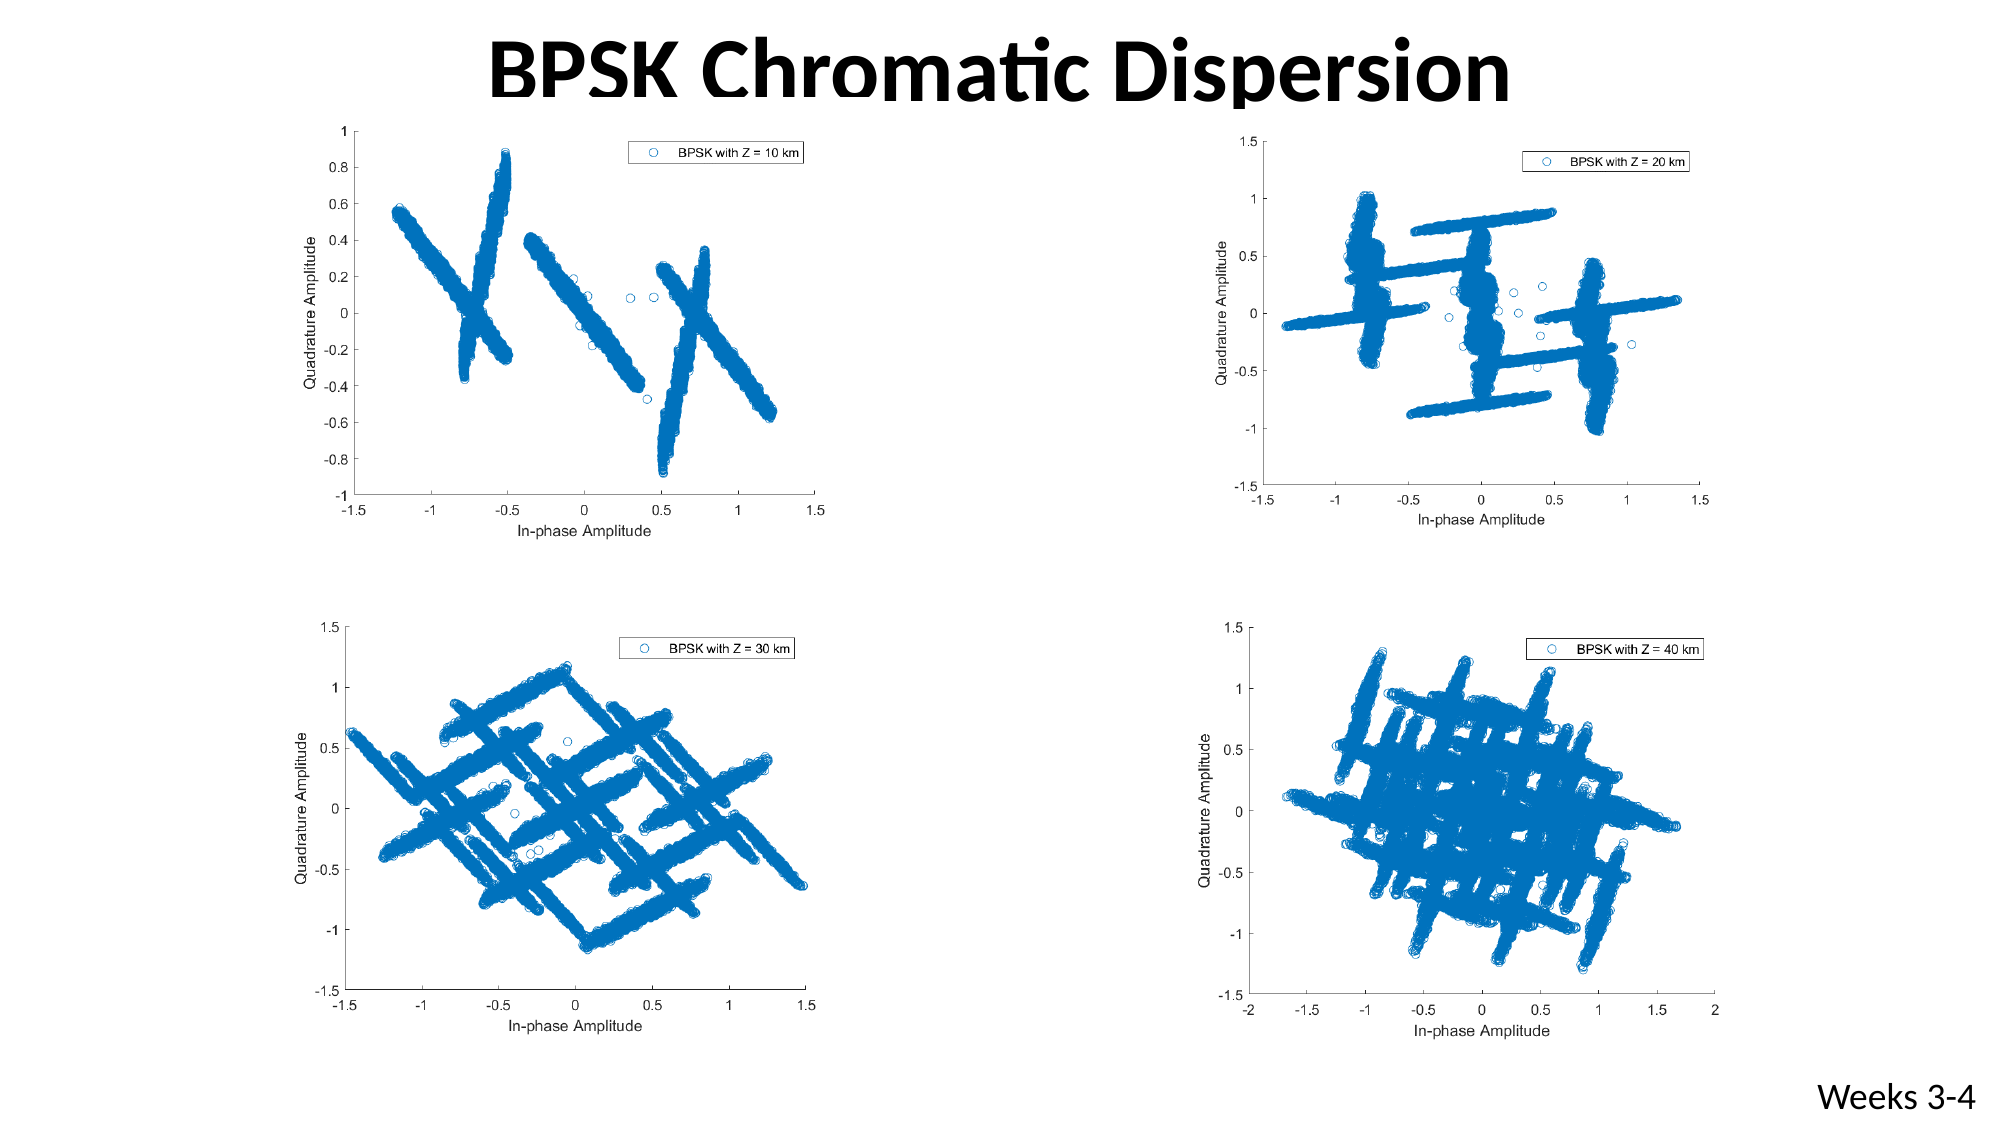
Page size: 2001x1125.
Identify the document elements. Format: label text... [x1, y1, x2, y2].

text_box Weeks 3-4 [1802, 1064, 2000, 1125]
text_box BPSK Chromatic Dispersion [472, 2, 1529, 127]
picture [267, 593, 862, 1039]
picture [276, 97, 871, 544]
picture [1189, 109, 1753, 532]
picture [1170, 593, 1772, 1045]
